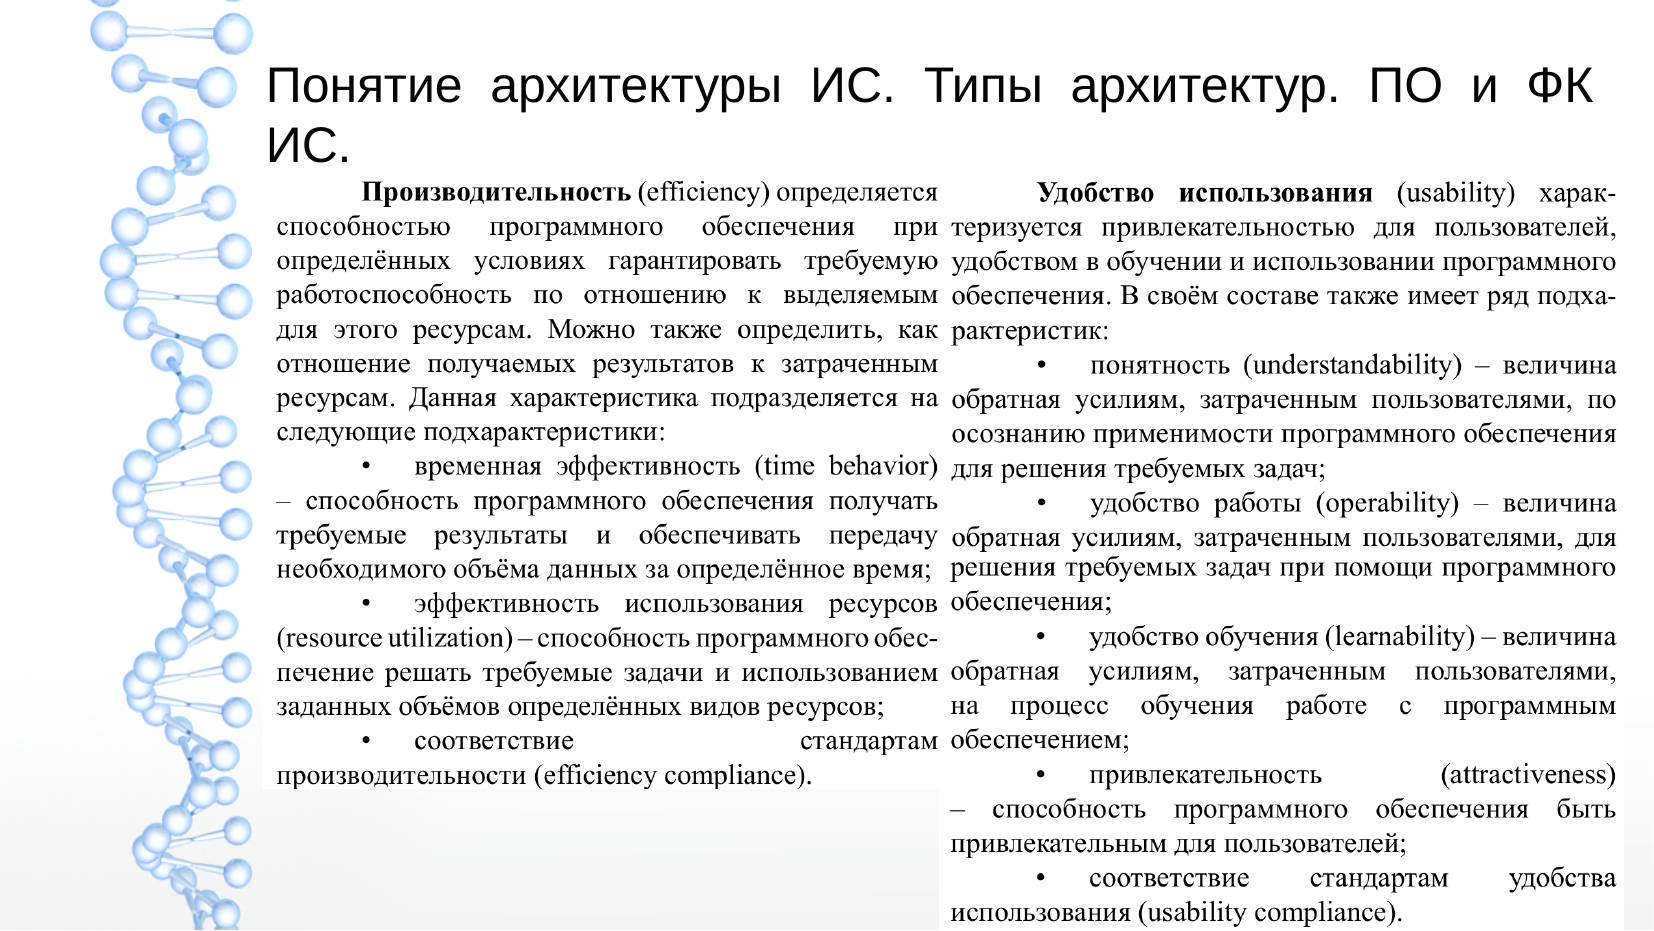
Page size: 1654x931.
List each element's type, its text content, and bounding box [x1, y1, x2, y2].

picture [0, 0, 1654, 931]
text_box Понятие архитектуры ИС. Типы архитектур. ПО и ФК ИС. [265, 35, 1595, 175]
